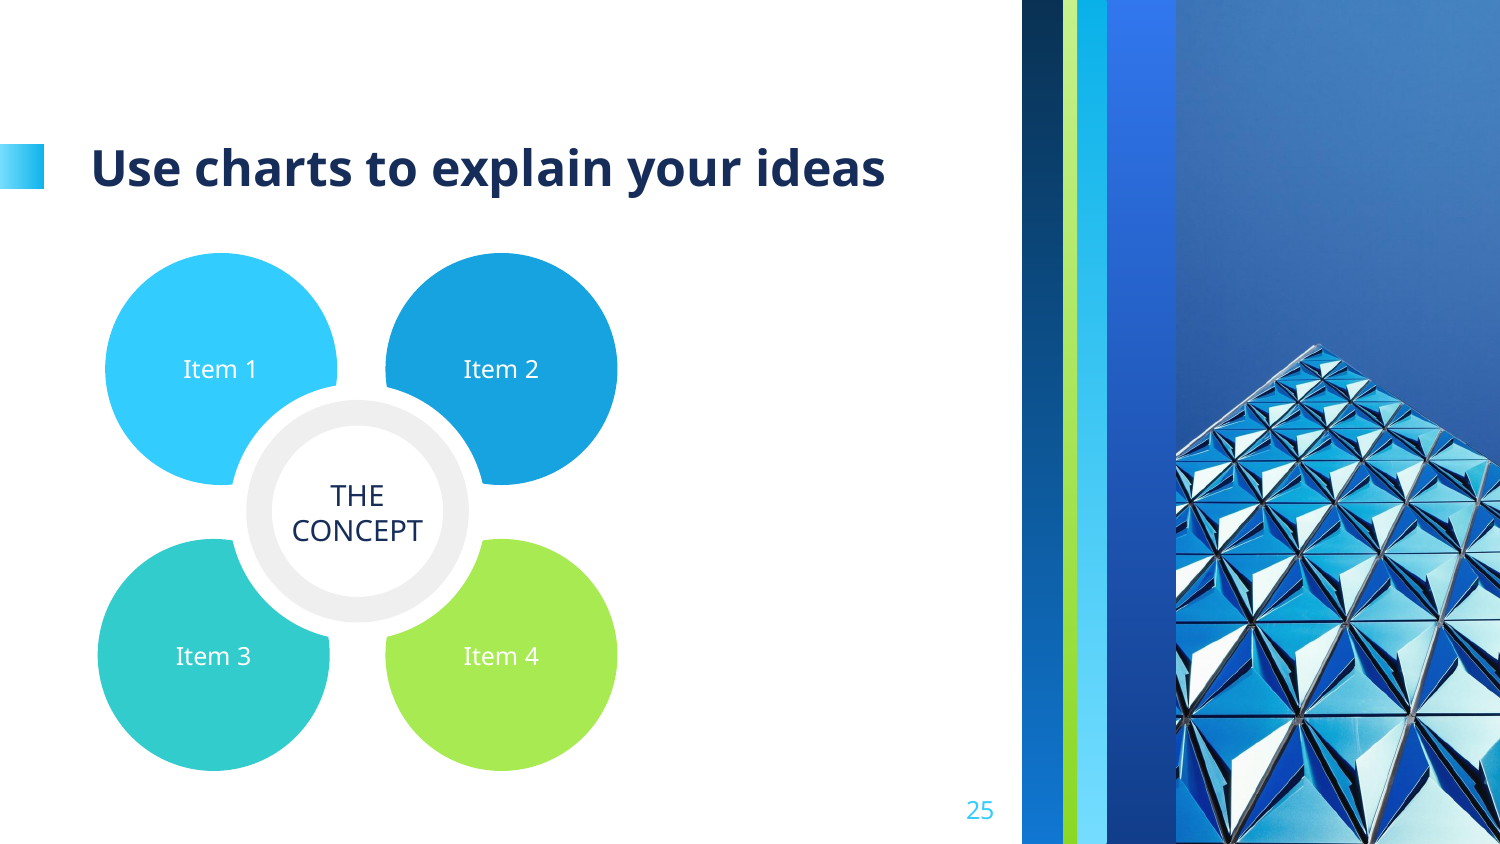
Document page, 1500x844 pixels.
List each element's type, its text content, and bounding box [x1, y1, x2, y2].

slide_number 25 [919, 779, 1010, 844]
title Use charts to explain your ideas [75, 92, 945, 212]
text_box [97, 252, 618, 772]
picture [1175, 0, 1500, 844]
